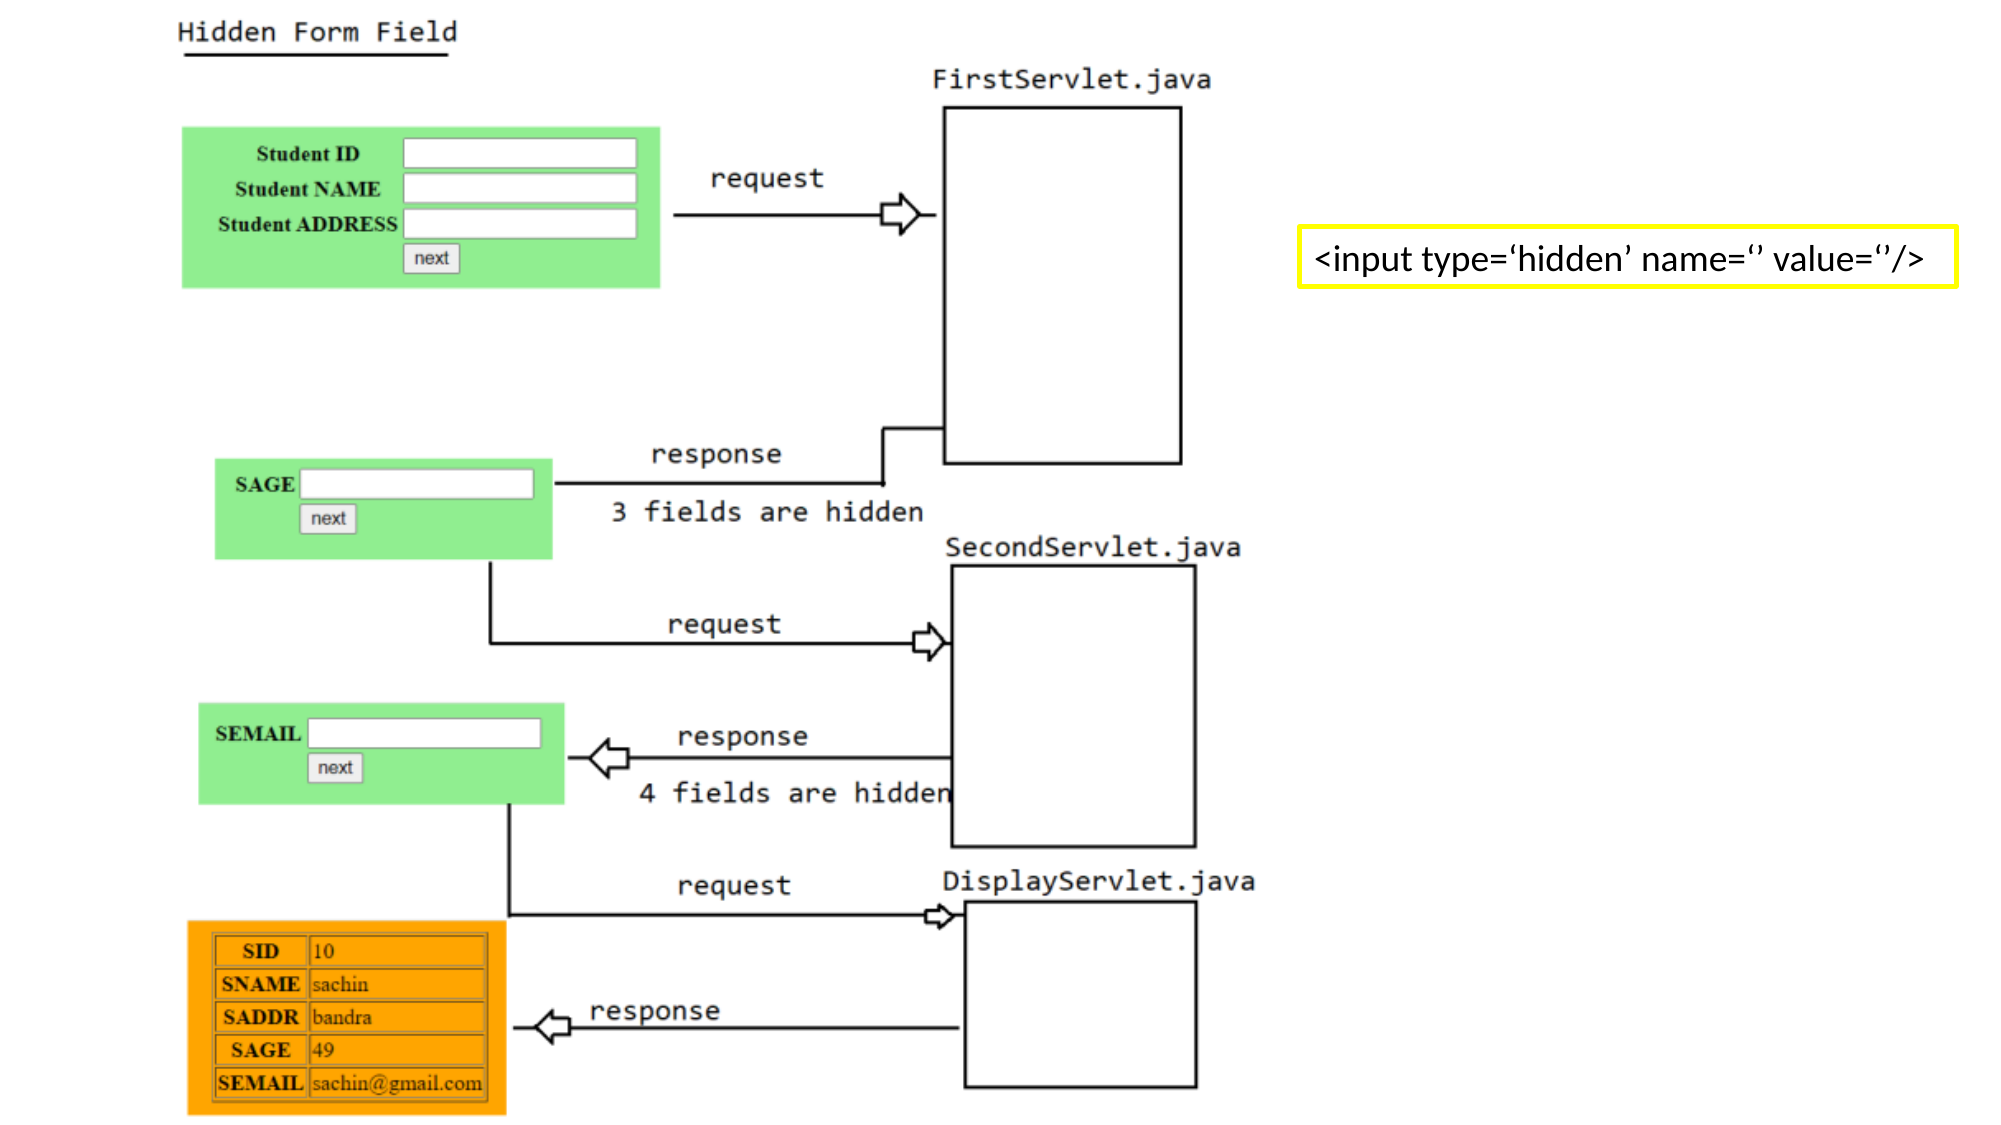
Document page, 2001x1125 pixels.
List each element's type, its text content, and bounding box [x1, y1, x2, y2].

picture [169, 1, 1267, 1125]
text_box <input type=‘hidden’ name=‘’ value=‘’/> [1299, 226, 1957, 287]
